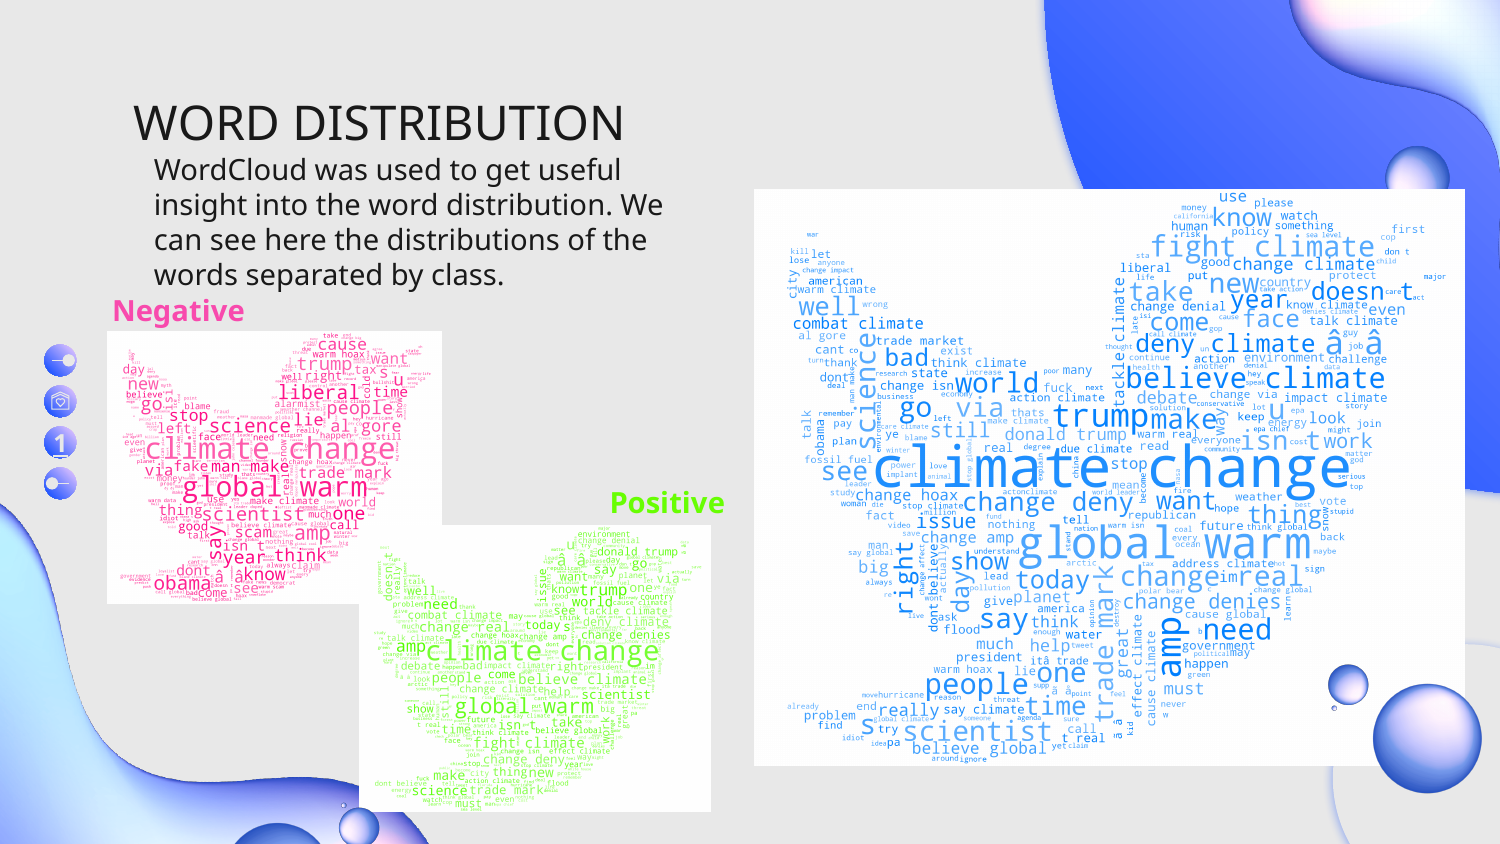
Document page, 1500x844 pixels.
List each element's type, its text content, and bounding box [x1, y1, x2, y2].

text_box [44, 385, 77, 418]
list WordCloud was used to get useful insight into the word distribution. We can see here the distributions of the words separated by class. [118, 159, 711, 283]
text_box [51, 391, 70, 410]
text_box Negative [76, 284, 276, 336]
picture [0, 331, 712, 844]
text_box Positive [573, 476, 749, 528]
text_box [44, 344, 77, 377]
text_box 1 [44, 426, 77, 459]
picture [754, 0, 1500, 812]
title WORD DISTRIBUTION [118, 78, 808, 217]
text_box [44, 467, 77, 500]
text_box [55, 398, 66, 408]
